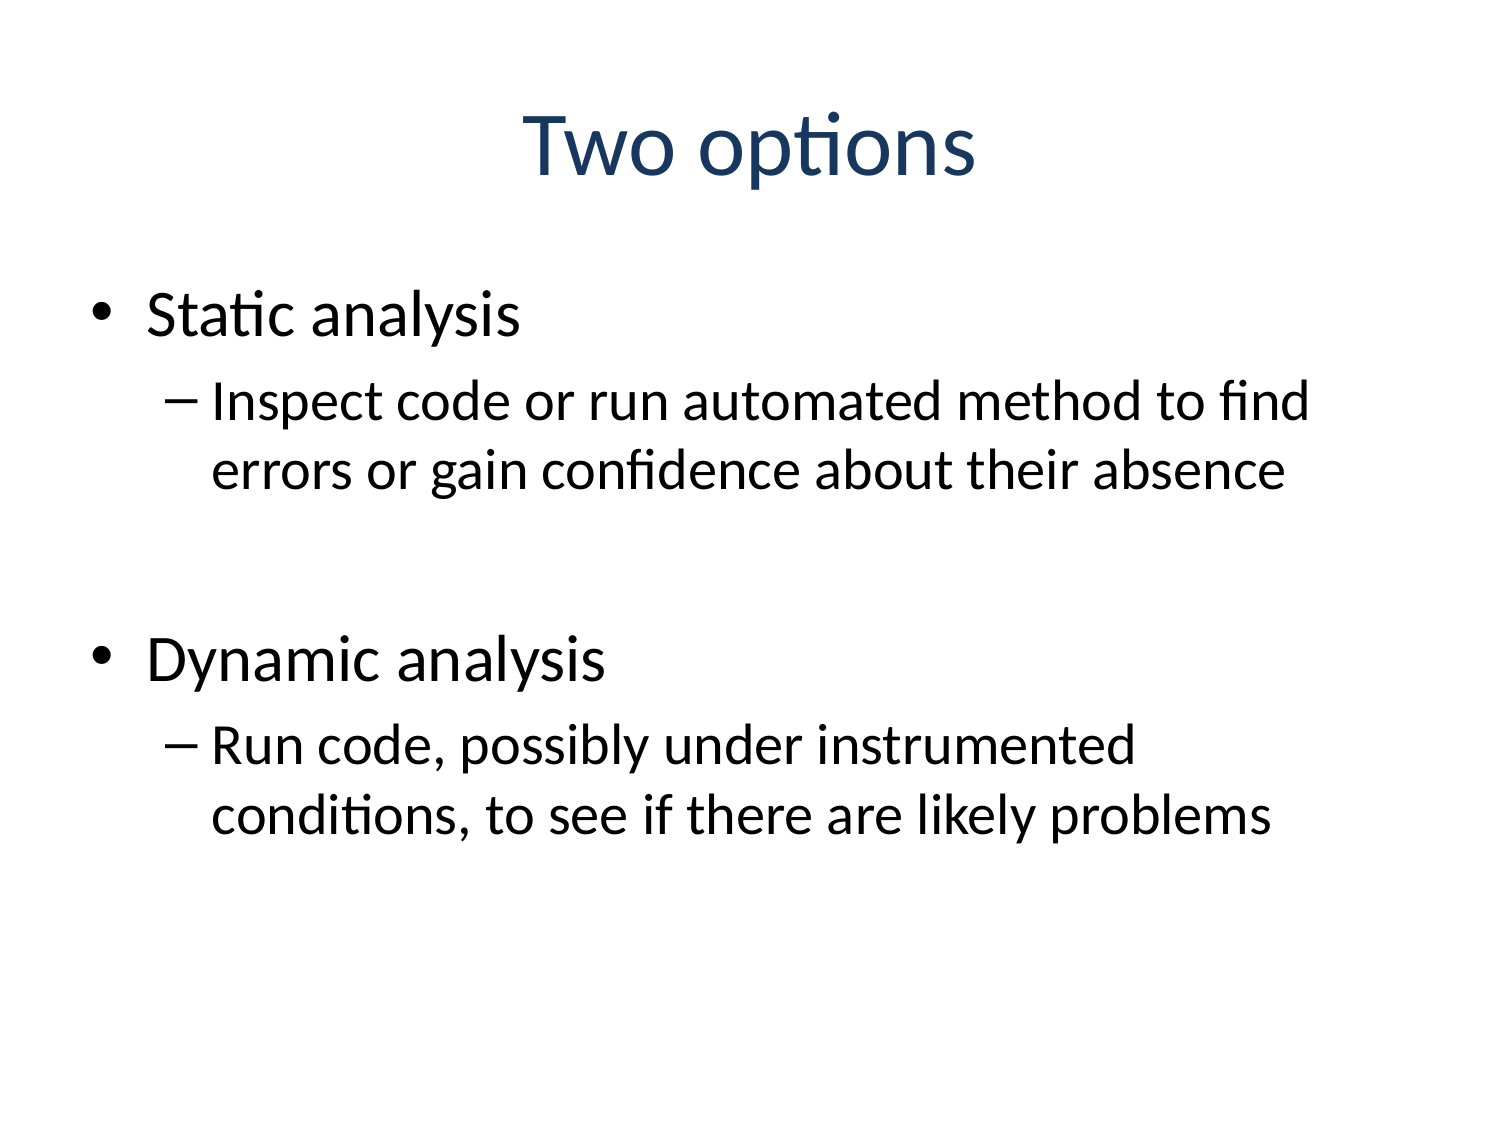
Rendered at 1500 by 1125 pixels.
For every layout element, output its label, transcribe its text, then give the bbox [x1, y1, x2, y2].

list Static analysis Inspect code or run automated method to find errors or gain confidence about their absence Dynamic analysis Run code, possibly under instrumented conditions, to see if there are likely problems [75, 262, 1425, 1005]
title Two options [75, 45, 1425, 233]
